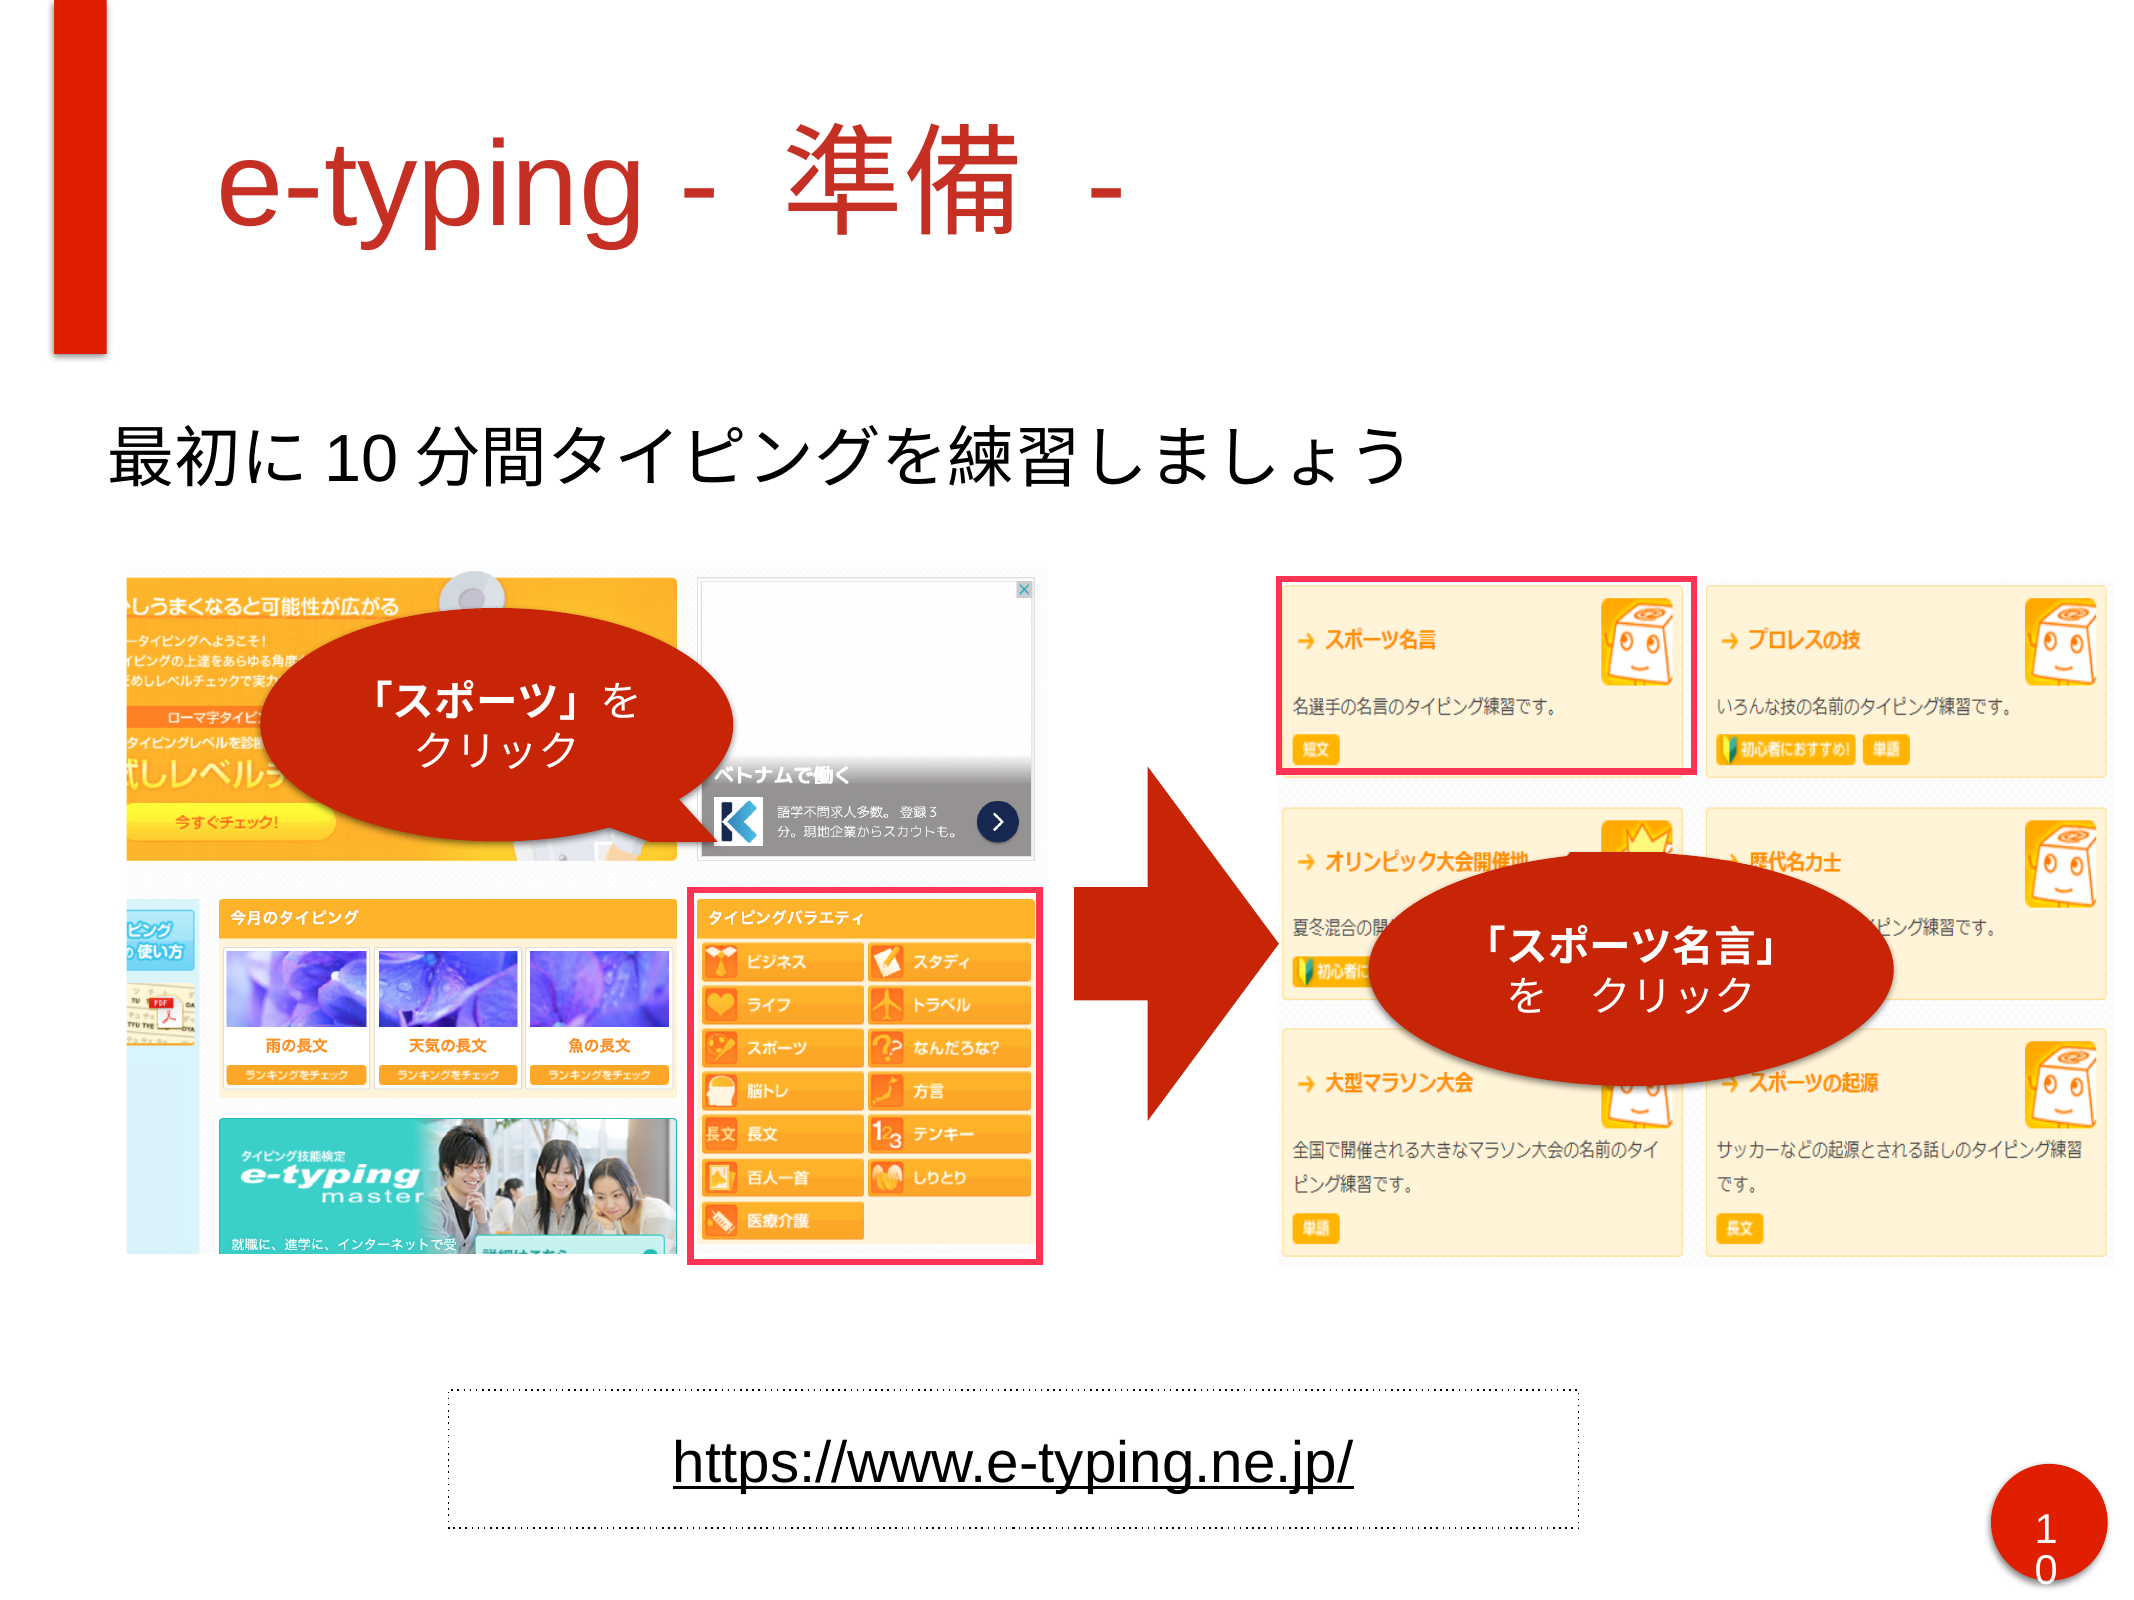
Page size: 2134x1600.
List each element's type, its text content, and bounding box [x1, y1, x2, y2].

text_box https://www.e-typing.ne.jp/ [448, 1389, 1579, 1529]
title e-typing - 準備 - [208, 11, 1927, 343]
list 最初に10分間タイピングを練習しましょう [99, 382, 2134, 1512]
picture [126, 566, 1048, 1254]
slide_number 10 [2026, 1493, 2073, 1552]
text_box [1074, 766, 1273, 1121]
picture [1278, 578, 2114, 1266]
